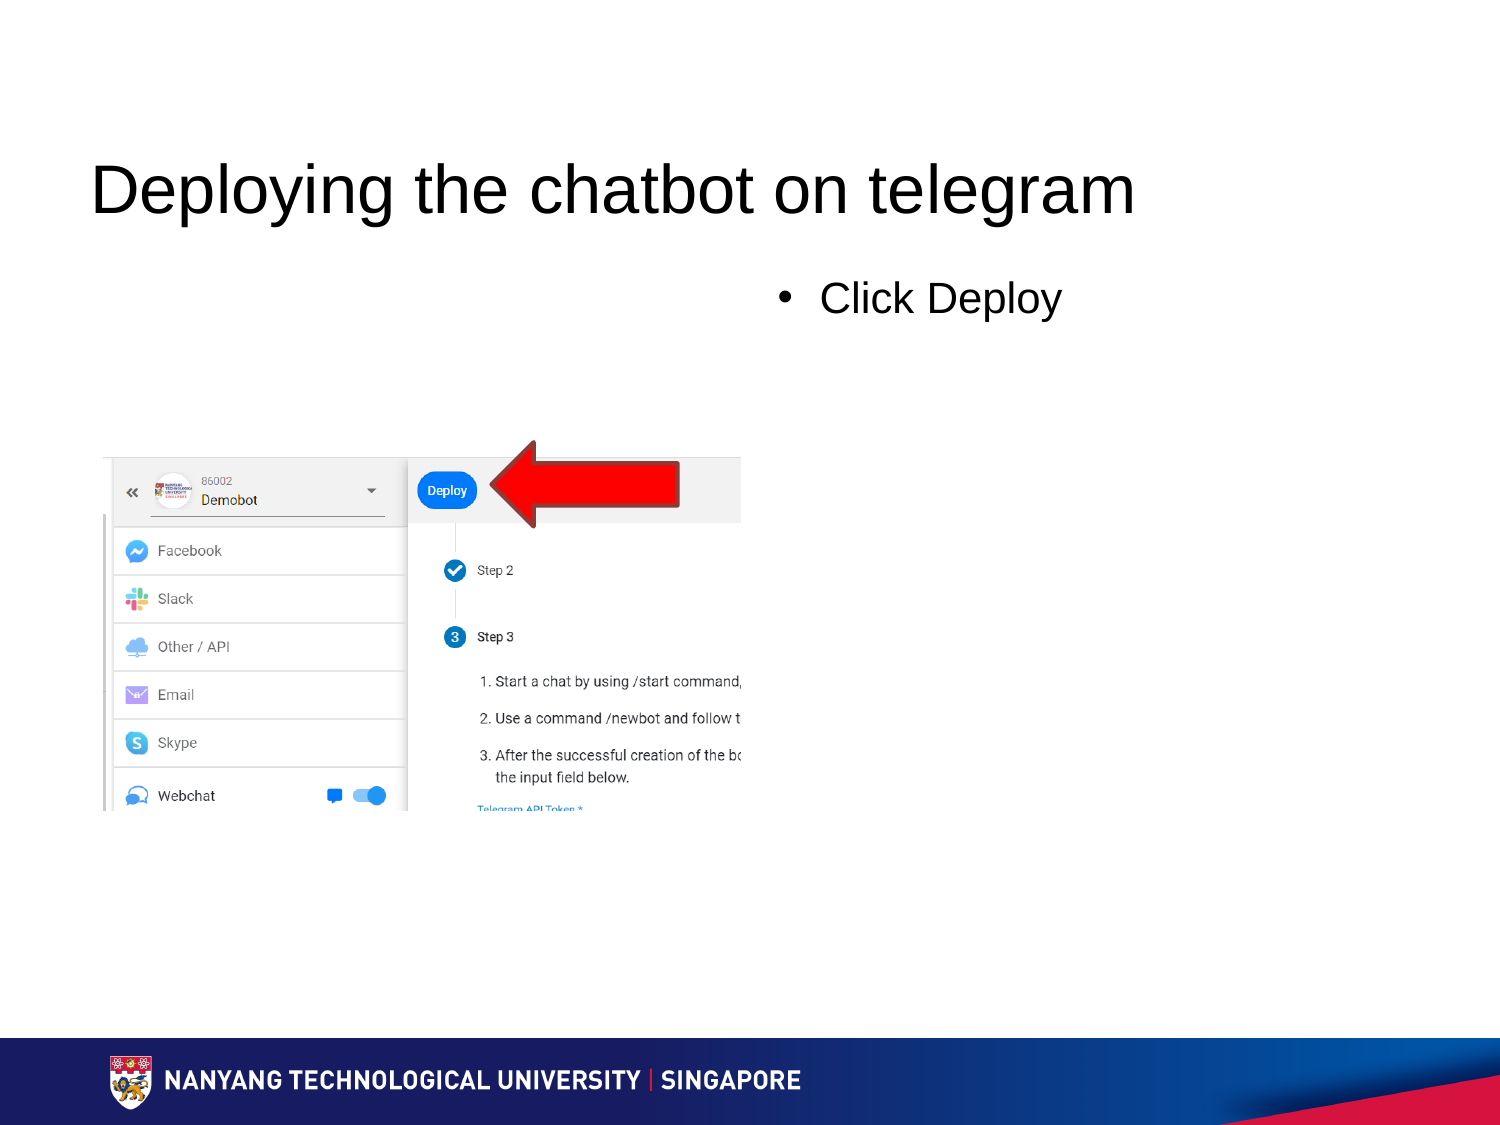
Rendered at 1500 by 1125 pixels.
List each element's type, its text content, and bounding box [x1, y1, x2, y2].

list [102, 455, 741, 811]
title Deploying the chatbot on telegram [75, 92, 1425, 280]
list Click Deploy [762, 262, 1425, 1005]
text_box [518, 440, 536, 454]
picture [0, 1038, 1500, 1125]
